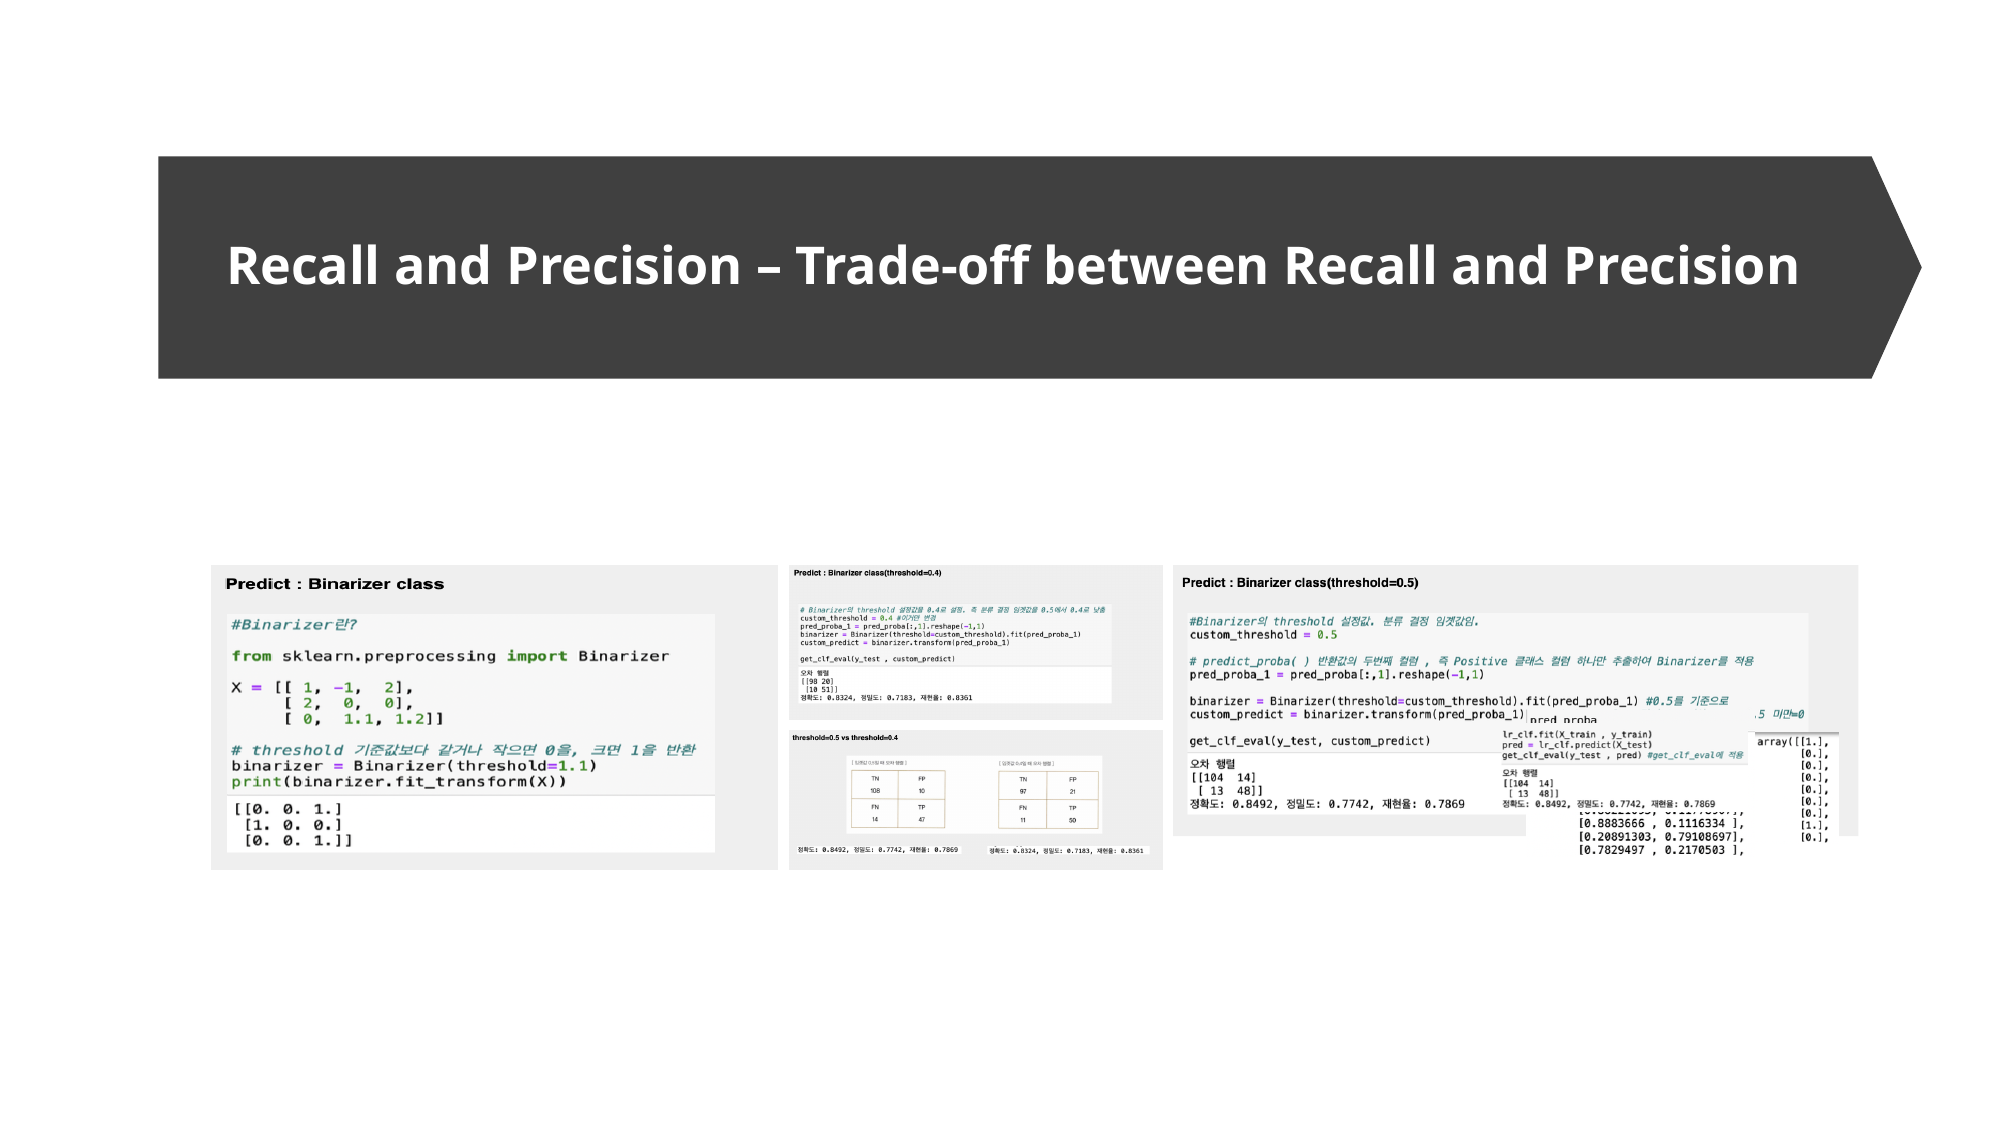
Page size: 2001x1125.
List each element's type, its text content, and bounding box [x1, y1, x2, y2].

picture [211, 565, 778, 870]
title Recall and Precision – Trade-off between Recall and Precision [211, 197, 1856, 339]
picture [1173, 565, 1863, 870]
picture [788, 565, 1163, 720]
text_box [157, 155, 1923, 380]
picture [788, 730, 1163, 870]
